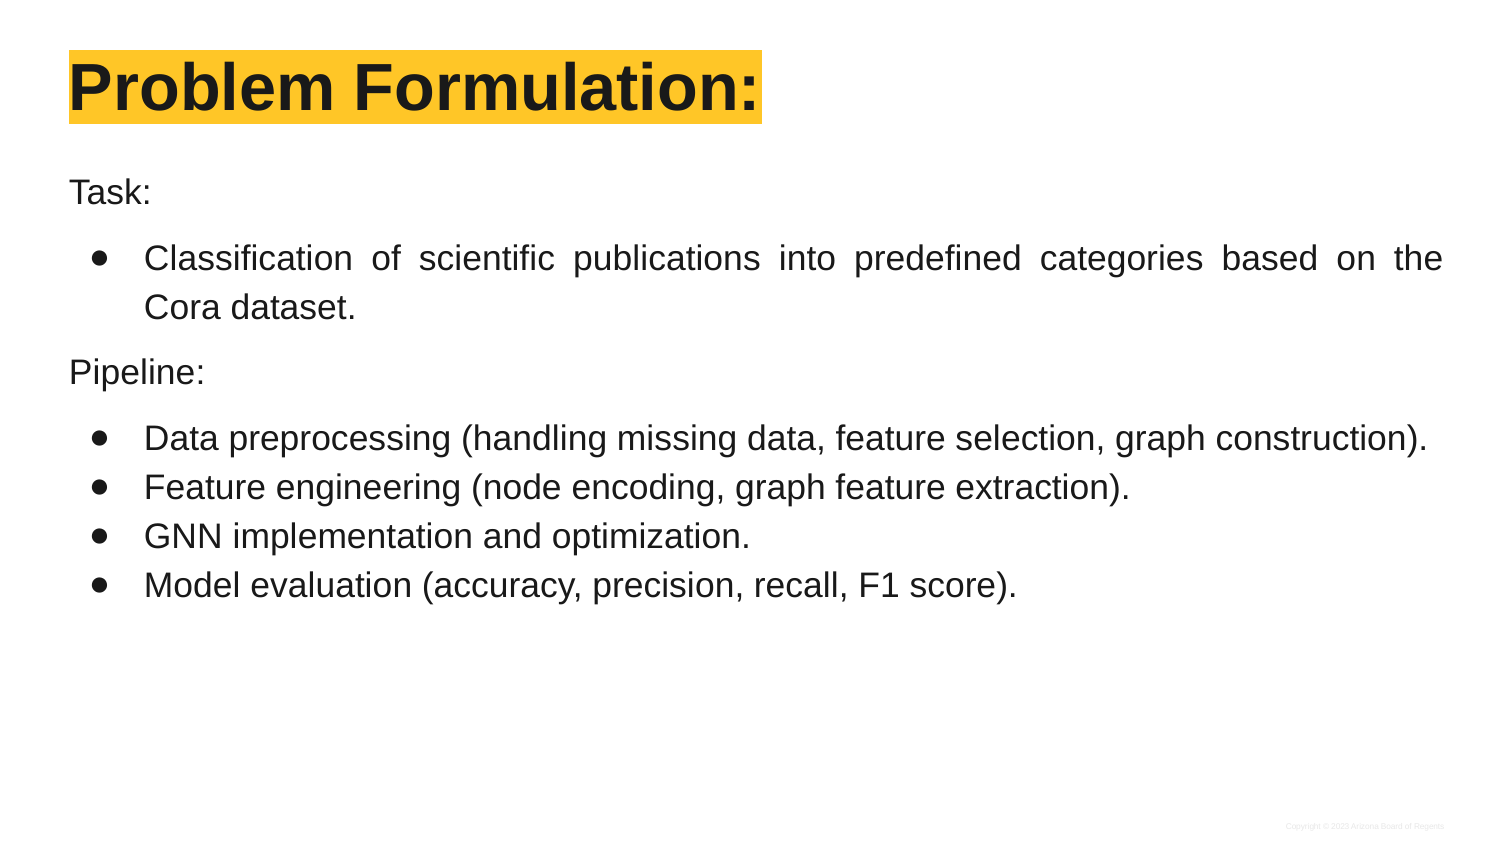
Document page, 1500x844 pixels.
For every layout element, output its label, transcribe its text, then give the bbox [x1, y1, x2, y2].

title Problem Formulation: [68, 52, 1449, 125]
list Task: Classification of scientific publications into predefined categories based on the Cora dataset. Pipeline: Data preprocessing (handling missing data, feature selection, graph construction). Feature engineering (node encoding, graph feature extraction). GNN implementation and optimization. Model evaluation (accuracy, precision, recall, F1 score). [69, 163, 1445, 844]
